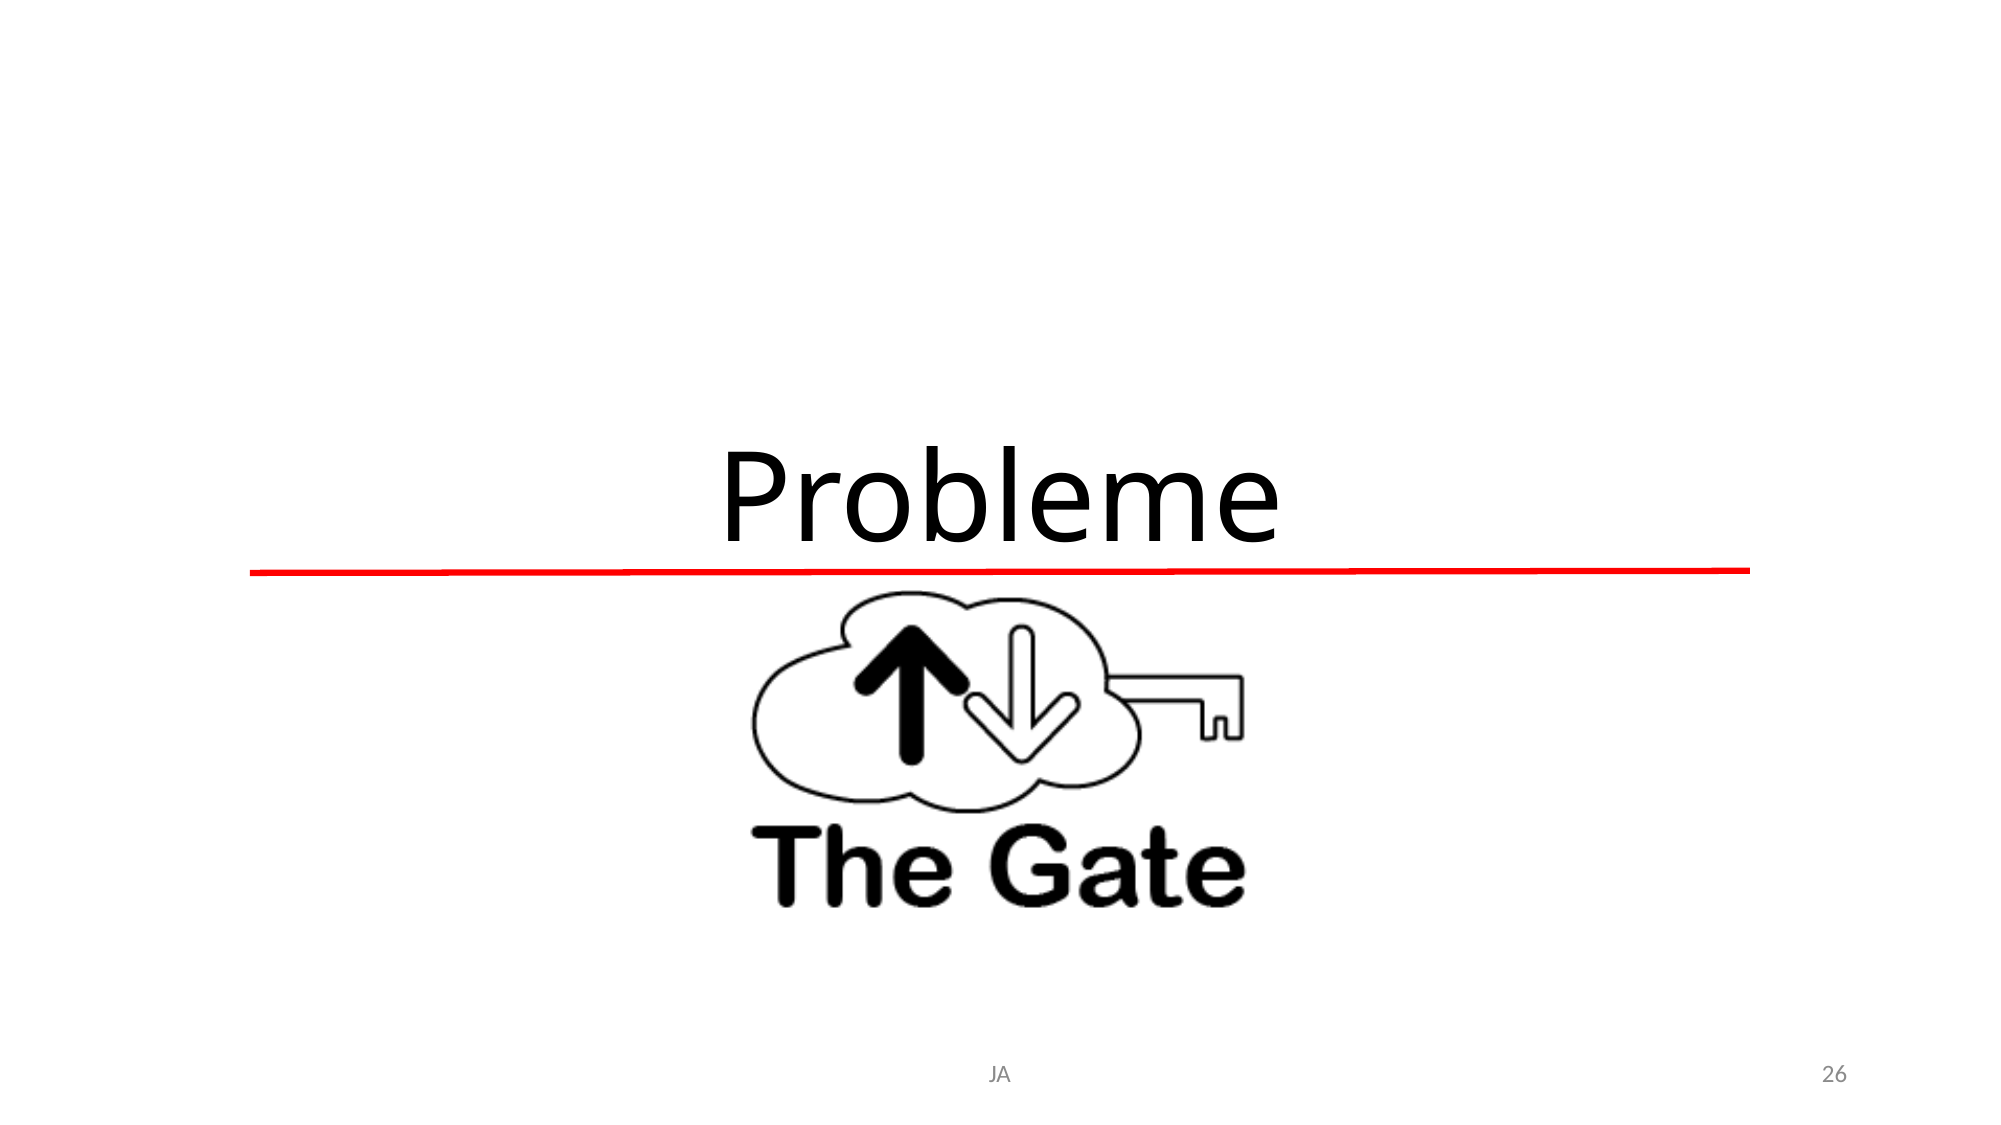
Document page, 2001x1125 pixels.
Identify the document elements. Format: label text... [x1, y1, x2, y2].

picture [749, 590, 1251, 933]
footer JA [662, 1042, 1338, 1103]
title Probleme [249, 184, 1750, 569]
slide_number 26 [1412, 1042, 1863, 1103]
